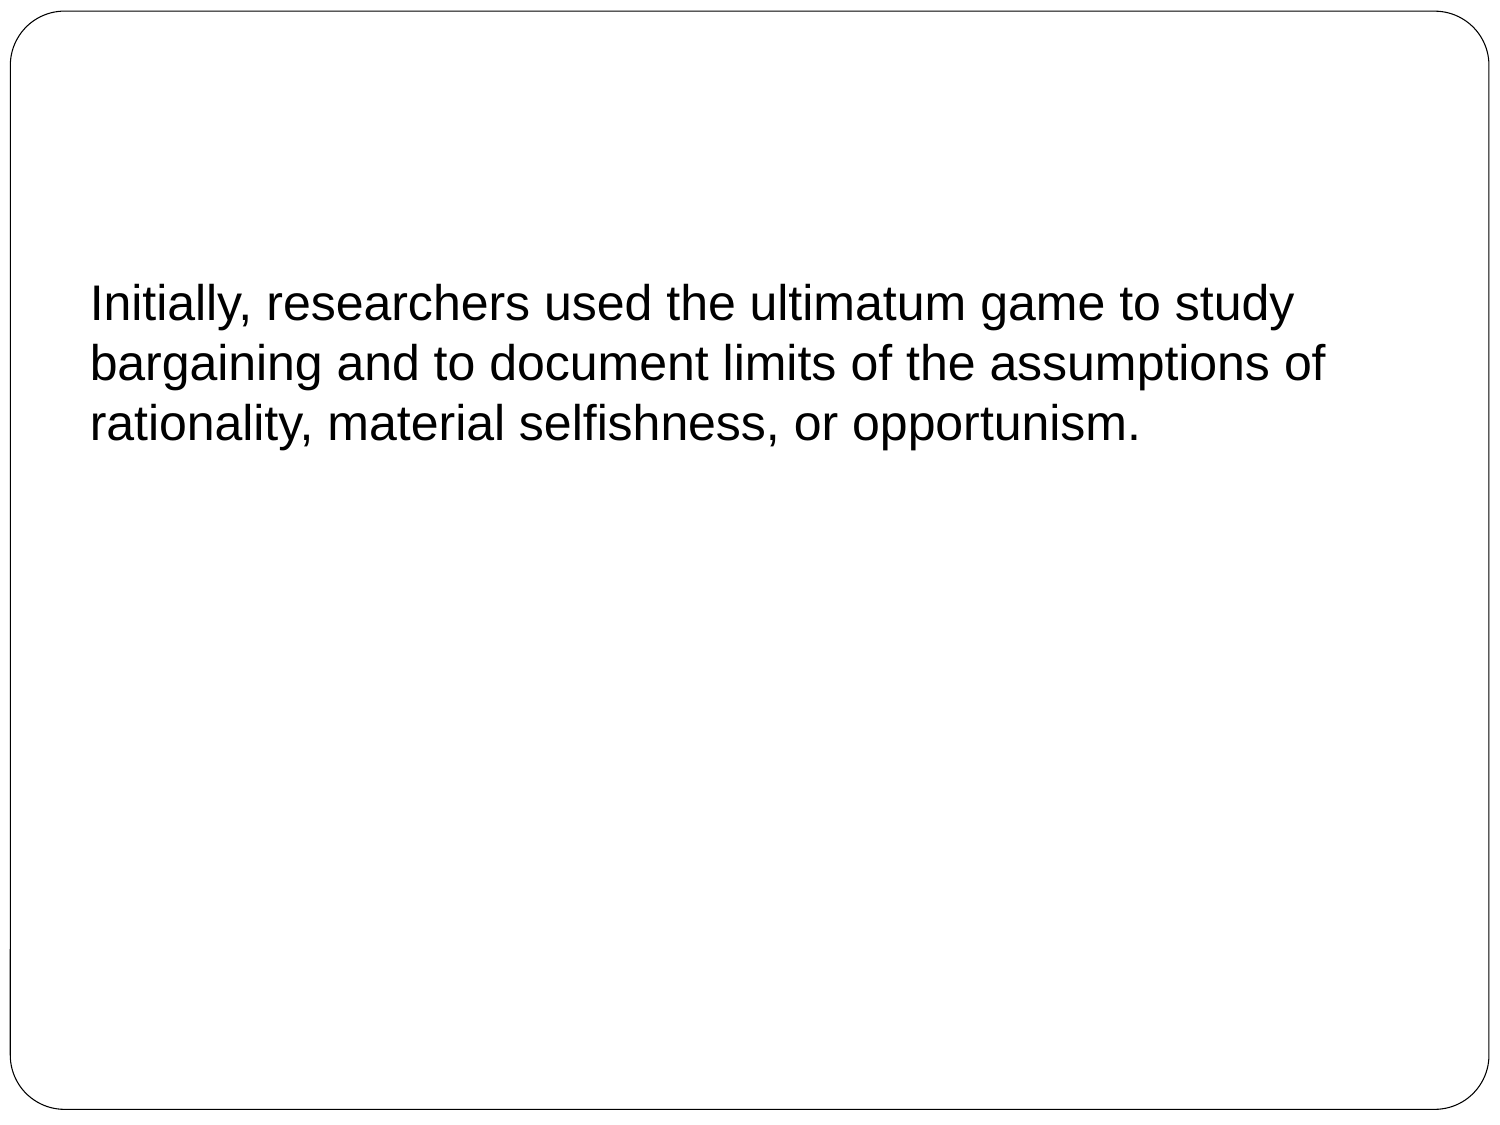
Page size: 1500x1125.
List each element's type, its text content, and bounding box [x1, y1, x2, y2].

list Initially, researchers used the ultimatum game to study bargaining and to document limits of the assumptions of rationality, material selfishness, or opportunism. [75, 262, 1425, 1005]
